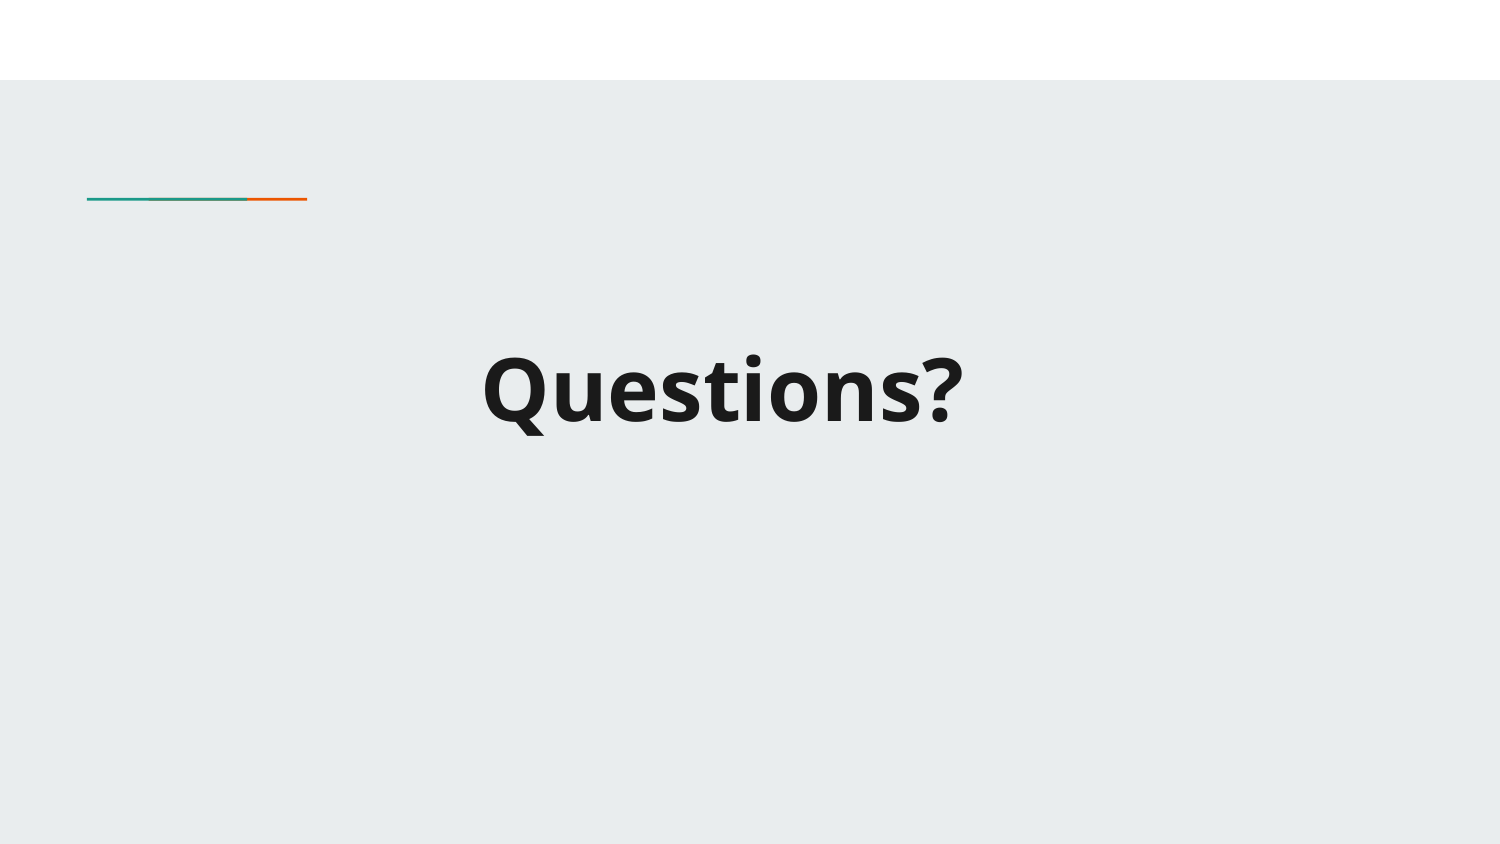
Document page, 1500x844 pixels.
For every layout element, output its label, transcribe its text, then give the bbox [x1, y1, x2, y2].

title Questions? [92, 318, 1354, 592]
